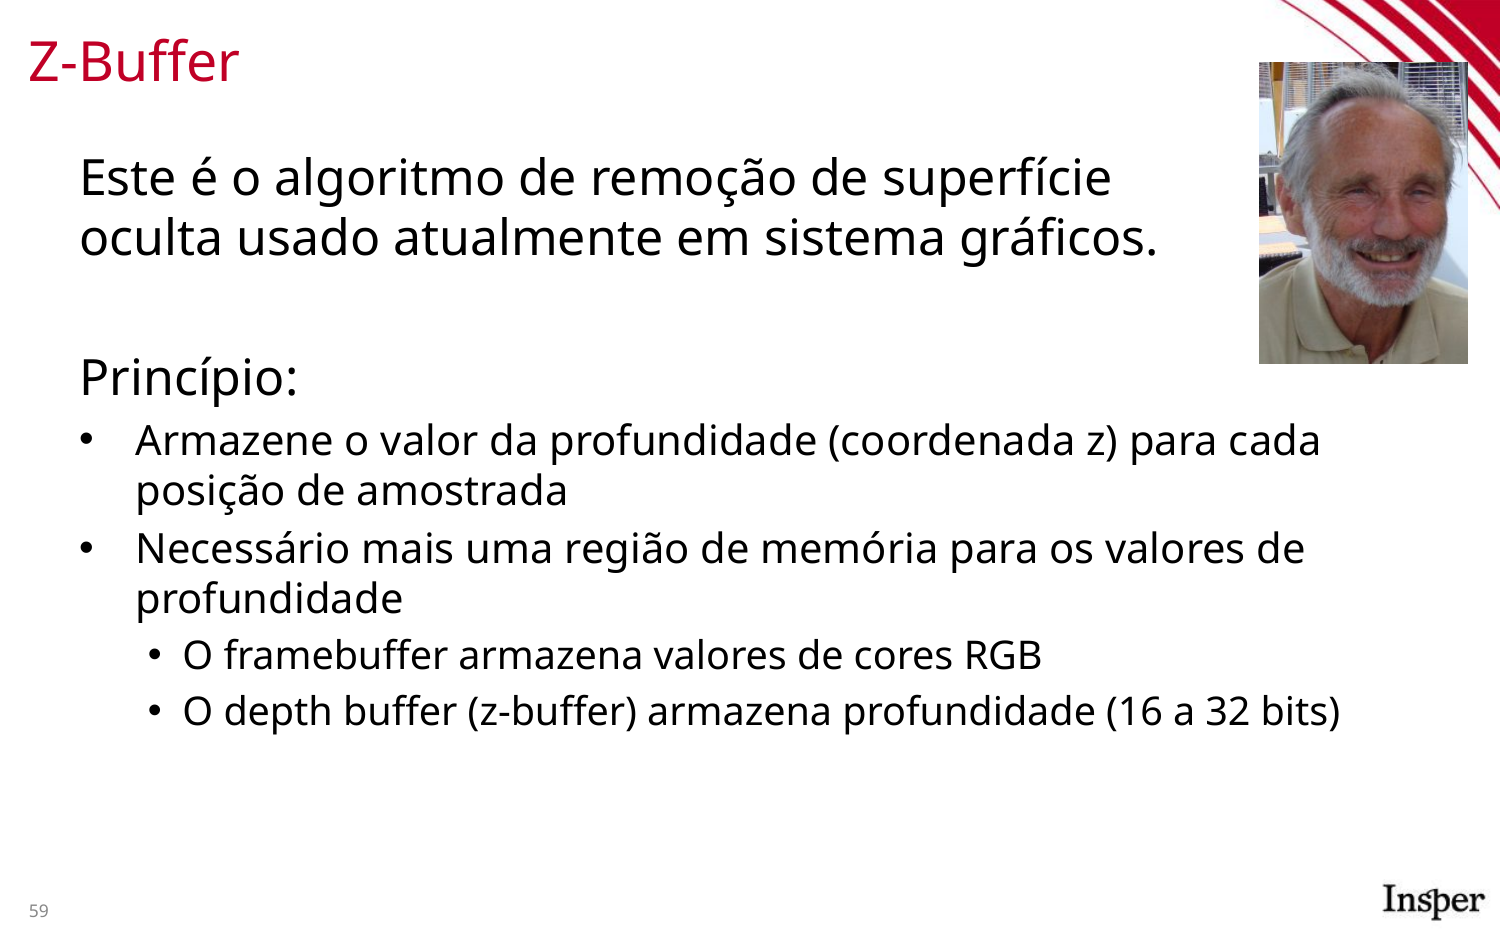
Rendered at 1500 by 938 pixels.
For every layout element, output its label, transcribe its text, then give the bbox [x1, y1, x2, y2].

slide_number ‹#› [0, 887, 78, 938]
title Z-Buffer [13, 18, 1397, 104]
picture [249, 0, 1500, 938]
list Este é o algoritmo de remoção de superfície oculta usado atualmente em sistema gráficos. Princípio: Armazene o valor da profundidade (coordenada z) para cada posição de amostrada Necessário mais uma região de memória para os valores de profundidade O framebuffer armazena valores de cores RGB O depth buffer (z-buffer) armazena profundidade (16 a 32 bits) [64, 137, 1468, 876]
